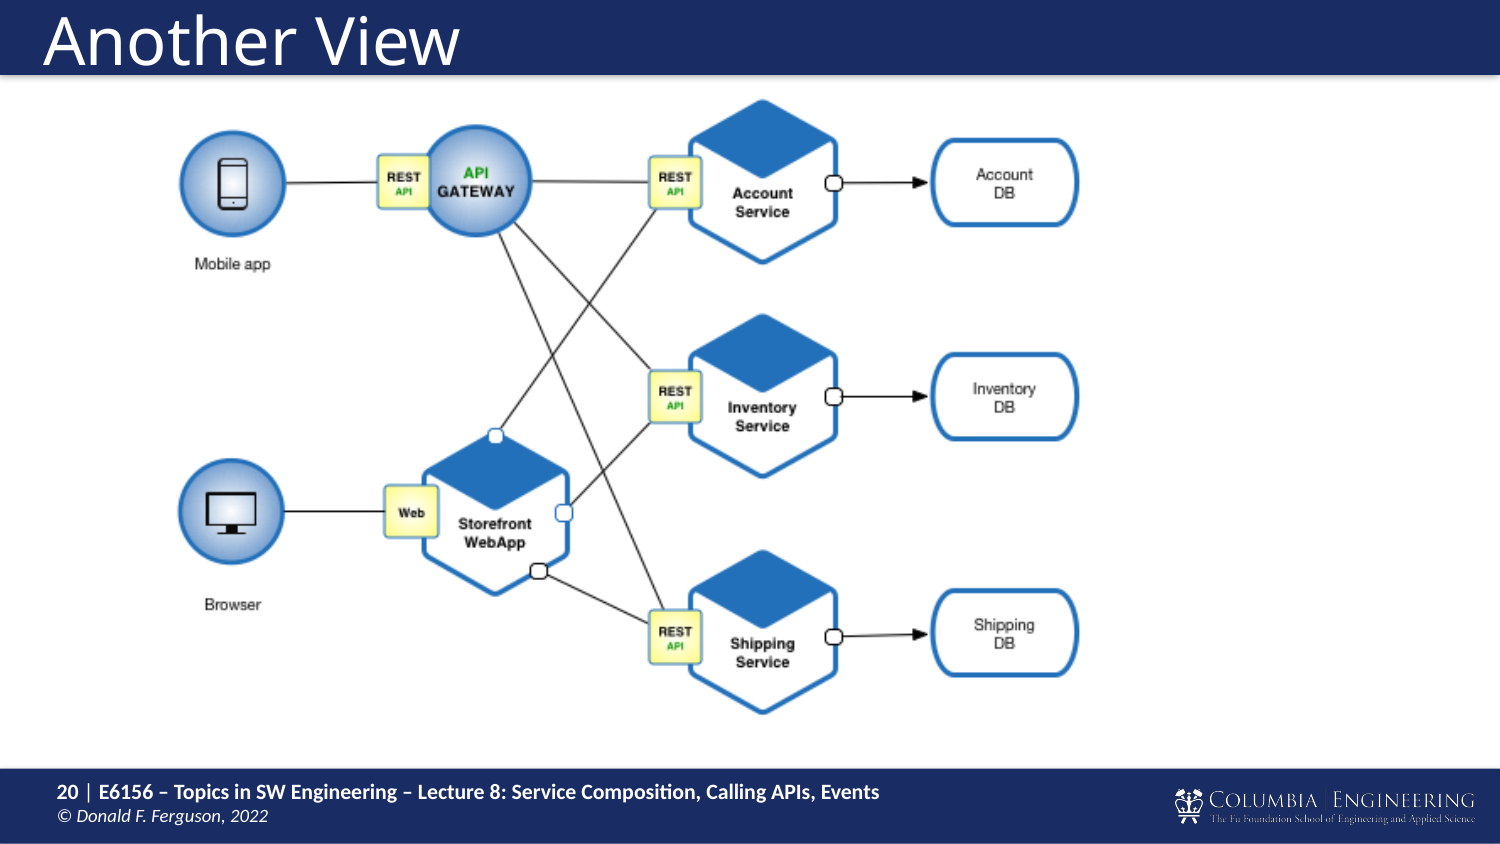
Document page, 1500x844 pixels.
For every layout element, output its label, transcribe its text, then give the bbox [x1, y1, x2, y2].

picture [174, 96, 1083, 720]
title Another View [28, 0, 1450, 73]
